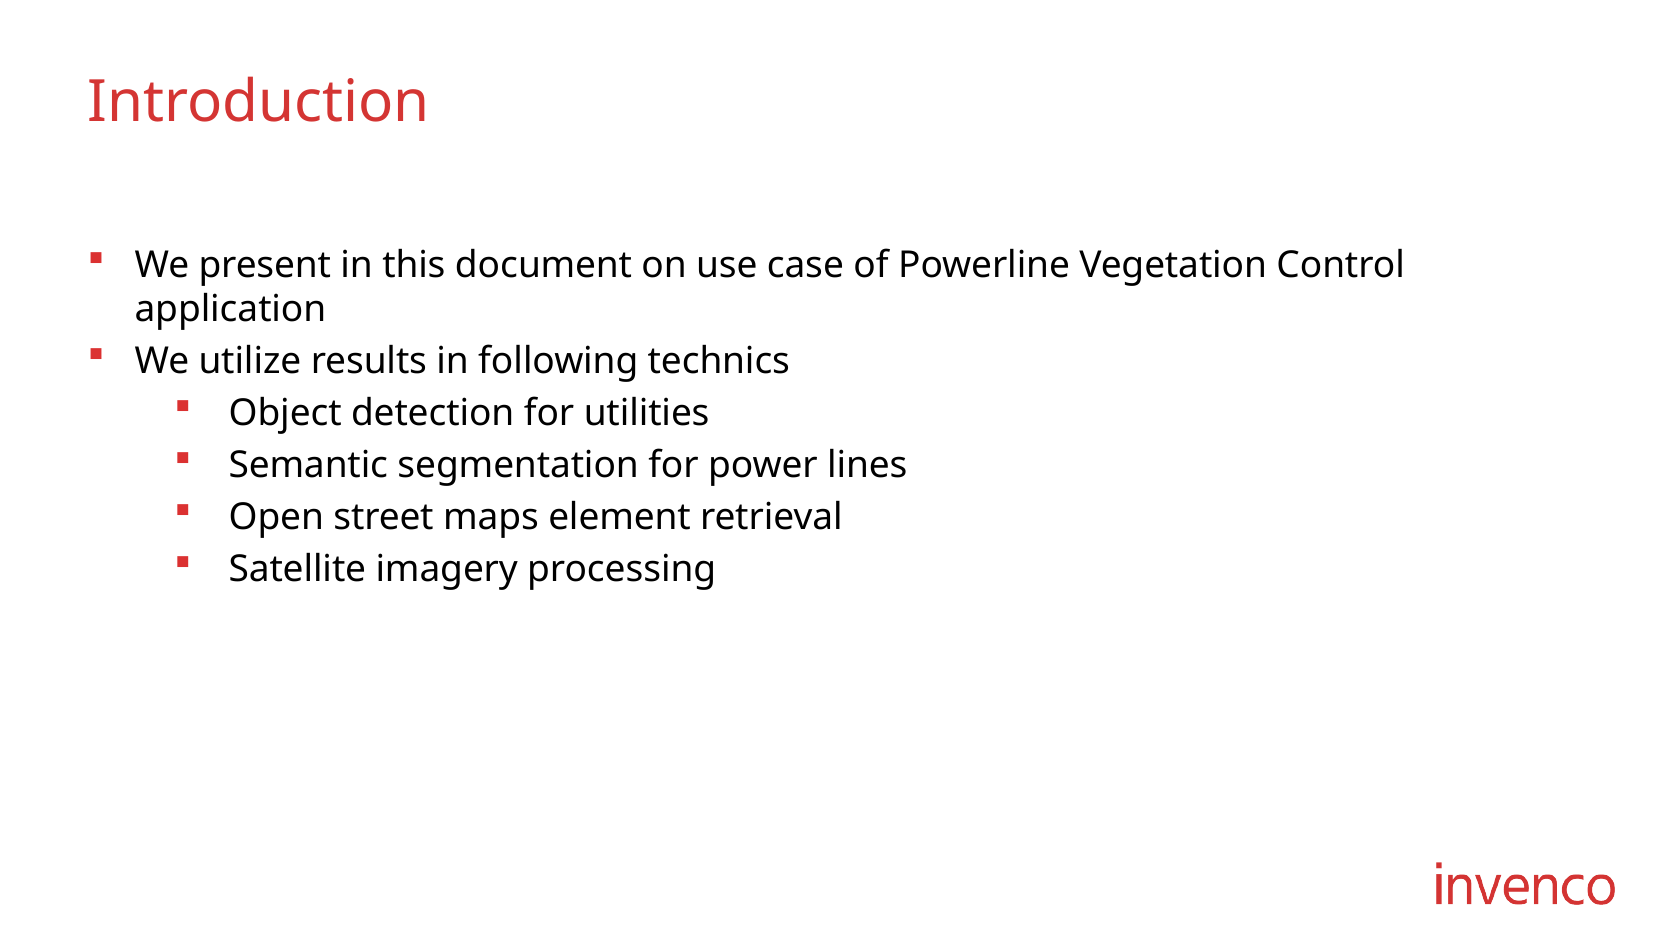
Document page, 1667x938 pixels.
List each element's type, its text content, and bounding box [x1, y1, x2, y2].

title Introduction [72, 19, 1398, 177]
picture [1436, 862, 1615, 905]
list We present in this document on use case of Powerline Vegetation Control application We utilize results in following technics Object detection for utilities Semantic segmentation for power lines Open street maps element retrieval Satellite imagery processing [72, 232, 1556, 824]
